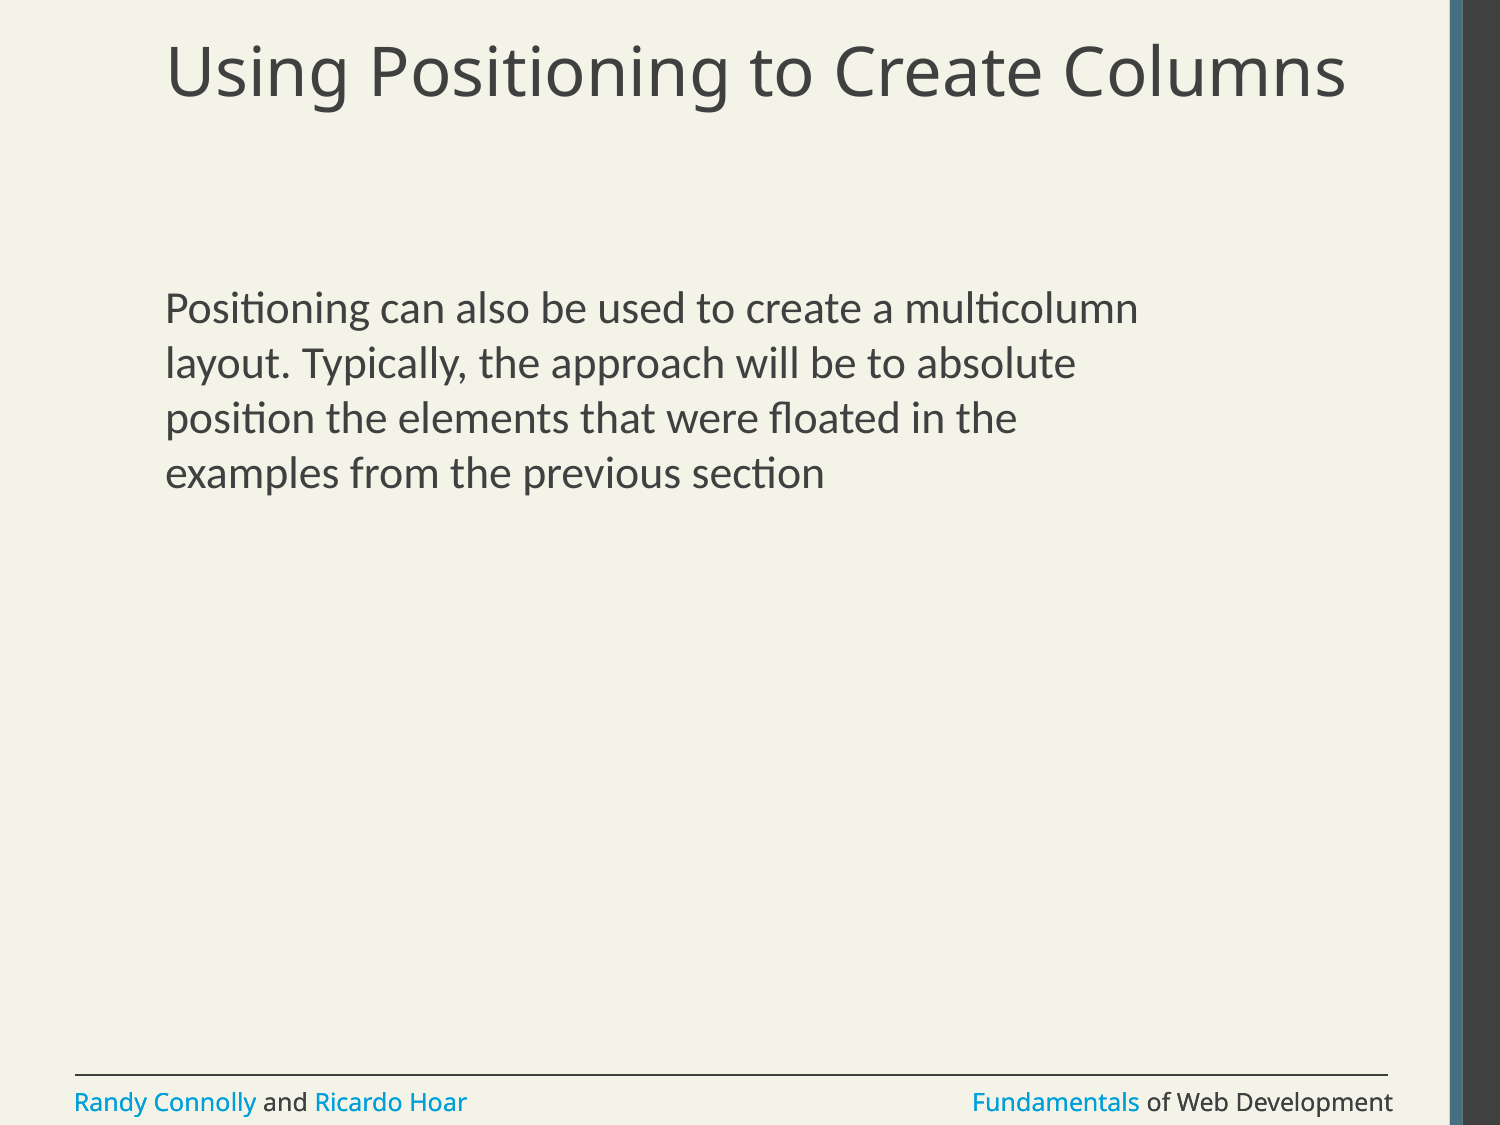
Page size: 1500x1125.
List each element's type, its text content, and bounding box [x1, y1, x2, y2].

title Using Positioning to Create Columns [150, 20, 1425, 188]
list Positioning can also be used to create a multicolumn layout. Typically, the approach will be to absolute position the elements that were floated in the examples from the previous section [150, 270, 1200, 1013]
